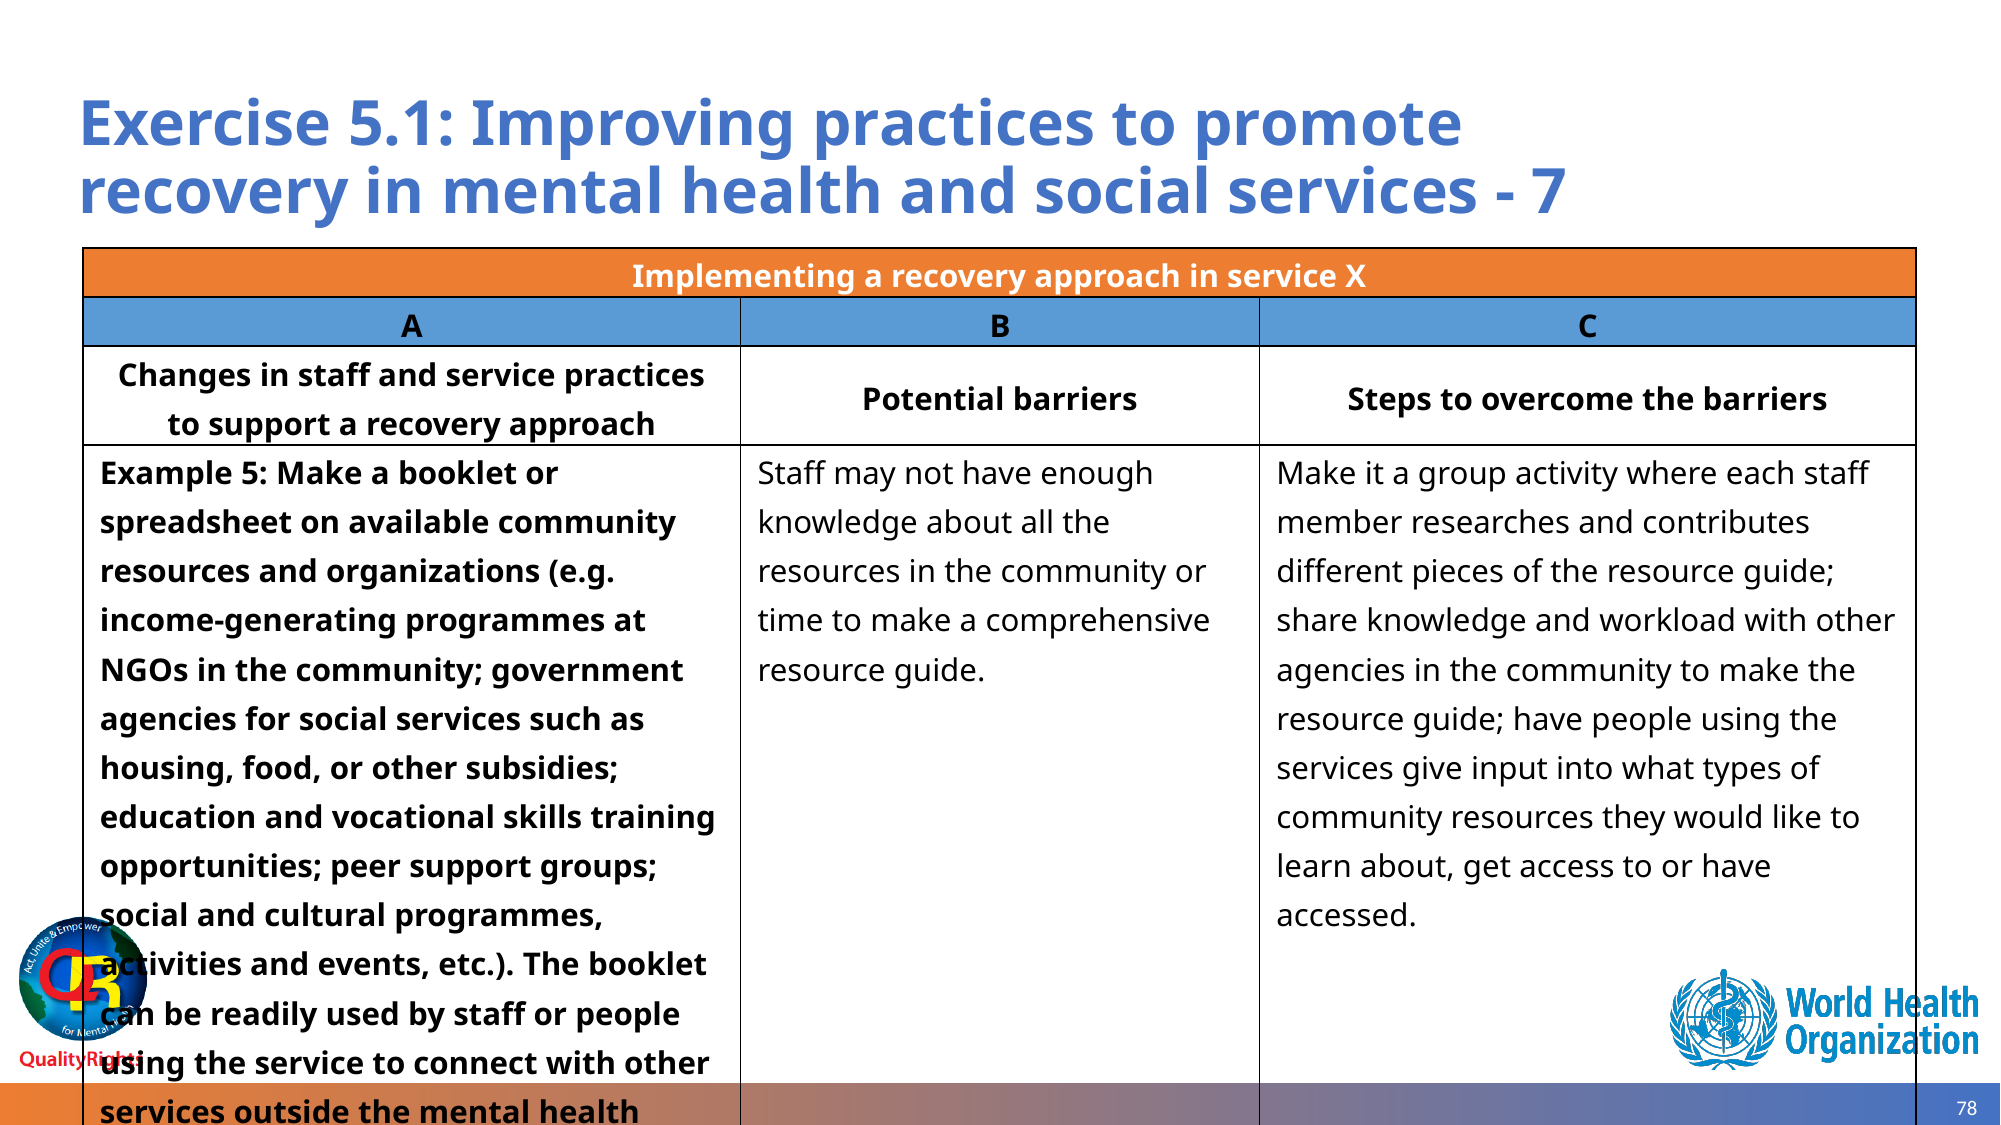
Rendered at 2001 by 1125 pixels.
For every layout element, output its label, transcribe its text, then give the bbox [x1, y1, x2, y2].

table_cell Example 5: Make a booklet or spreadsheet on available community resources and organizations (e.g. income-generating programmes at NGOs in the community; government agencies for social services such as housing, food, or other subsidies; education and vocational skills training opportunities; peer support groups; social and cultural programmes, activities and events, etc.). The booklet can be readily used by staff or people using the service to connect with other services outside the mental health sector. [84, 446, 740, 1125]
table_cell Steps to overcome the barriers [1260, 347, 1915, 444]
table_cell A [84, 298, 740, 345]
table_cell Potential barriers [741, 347, 1259, 444]
table_cell Make it a group activity where each staff member researches and contributes different pieces of the resource guide; share knowledge and workload with other agencies in the community to make the resource guide; have people using the services give input into what types of community resources they would like to learn about, get access to or have accessed. [1260, 446, 1915, 1125]
picture [0, 899, 82, 1083]
table_header Implementing a recovery approach in service X [84, 249, 1915, 296]
table_cell Changes in staff and service practices to support a recovery approach [84, 347, 740, 444]
title Exercise 5.1: Improving practices to promote recovery in mental health and social services - 7 [63, 84, 1671, 156]
table_cell Staff may not have enough knowledge about all the resources in the community or time to make a comprehensive resource guide. [741, 446, 1259, 1125]
table_cell C [1260, 298, 1915, 345]
picture [1958, 1000, 1962, 1012]
table_cell B [741, 298, 1259, 345]
picture [1917, 969, 1978, 1070]
